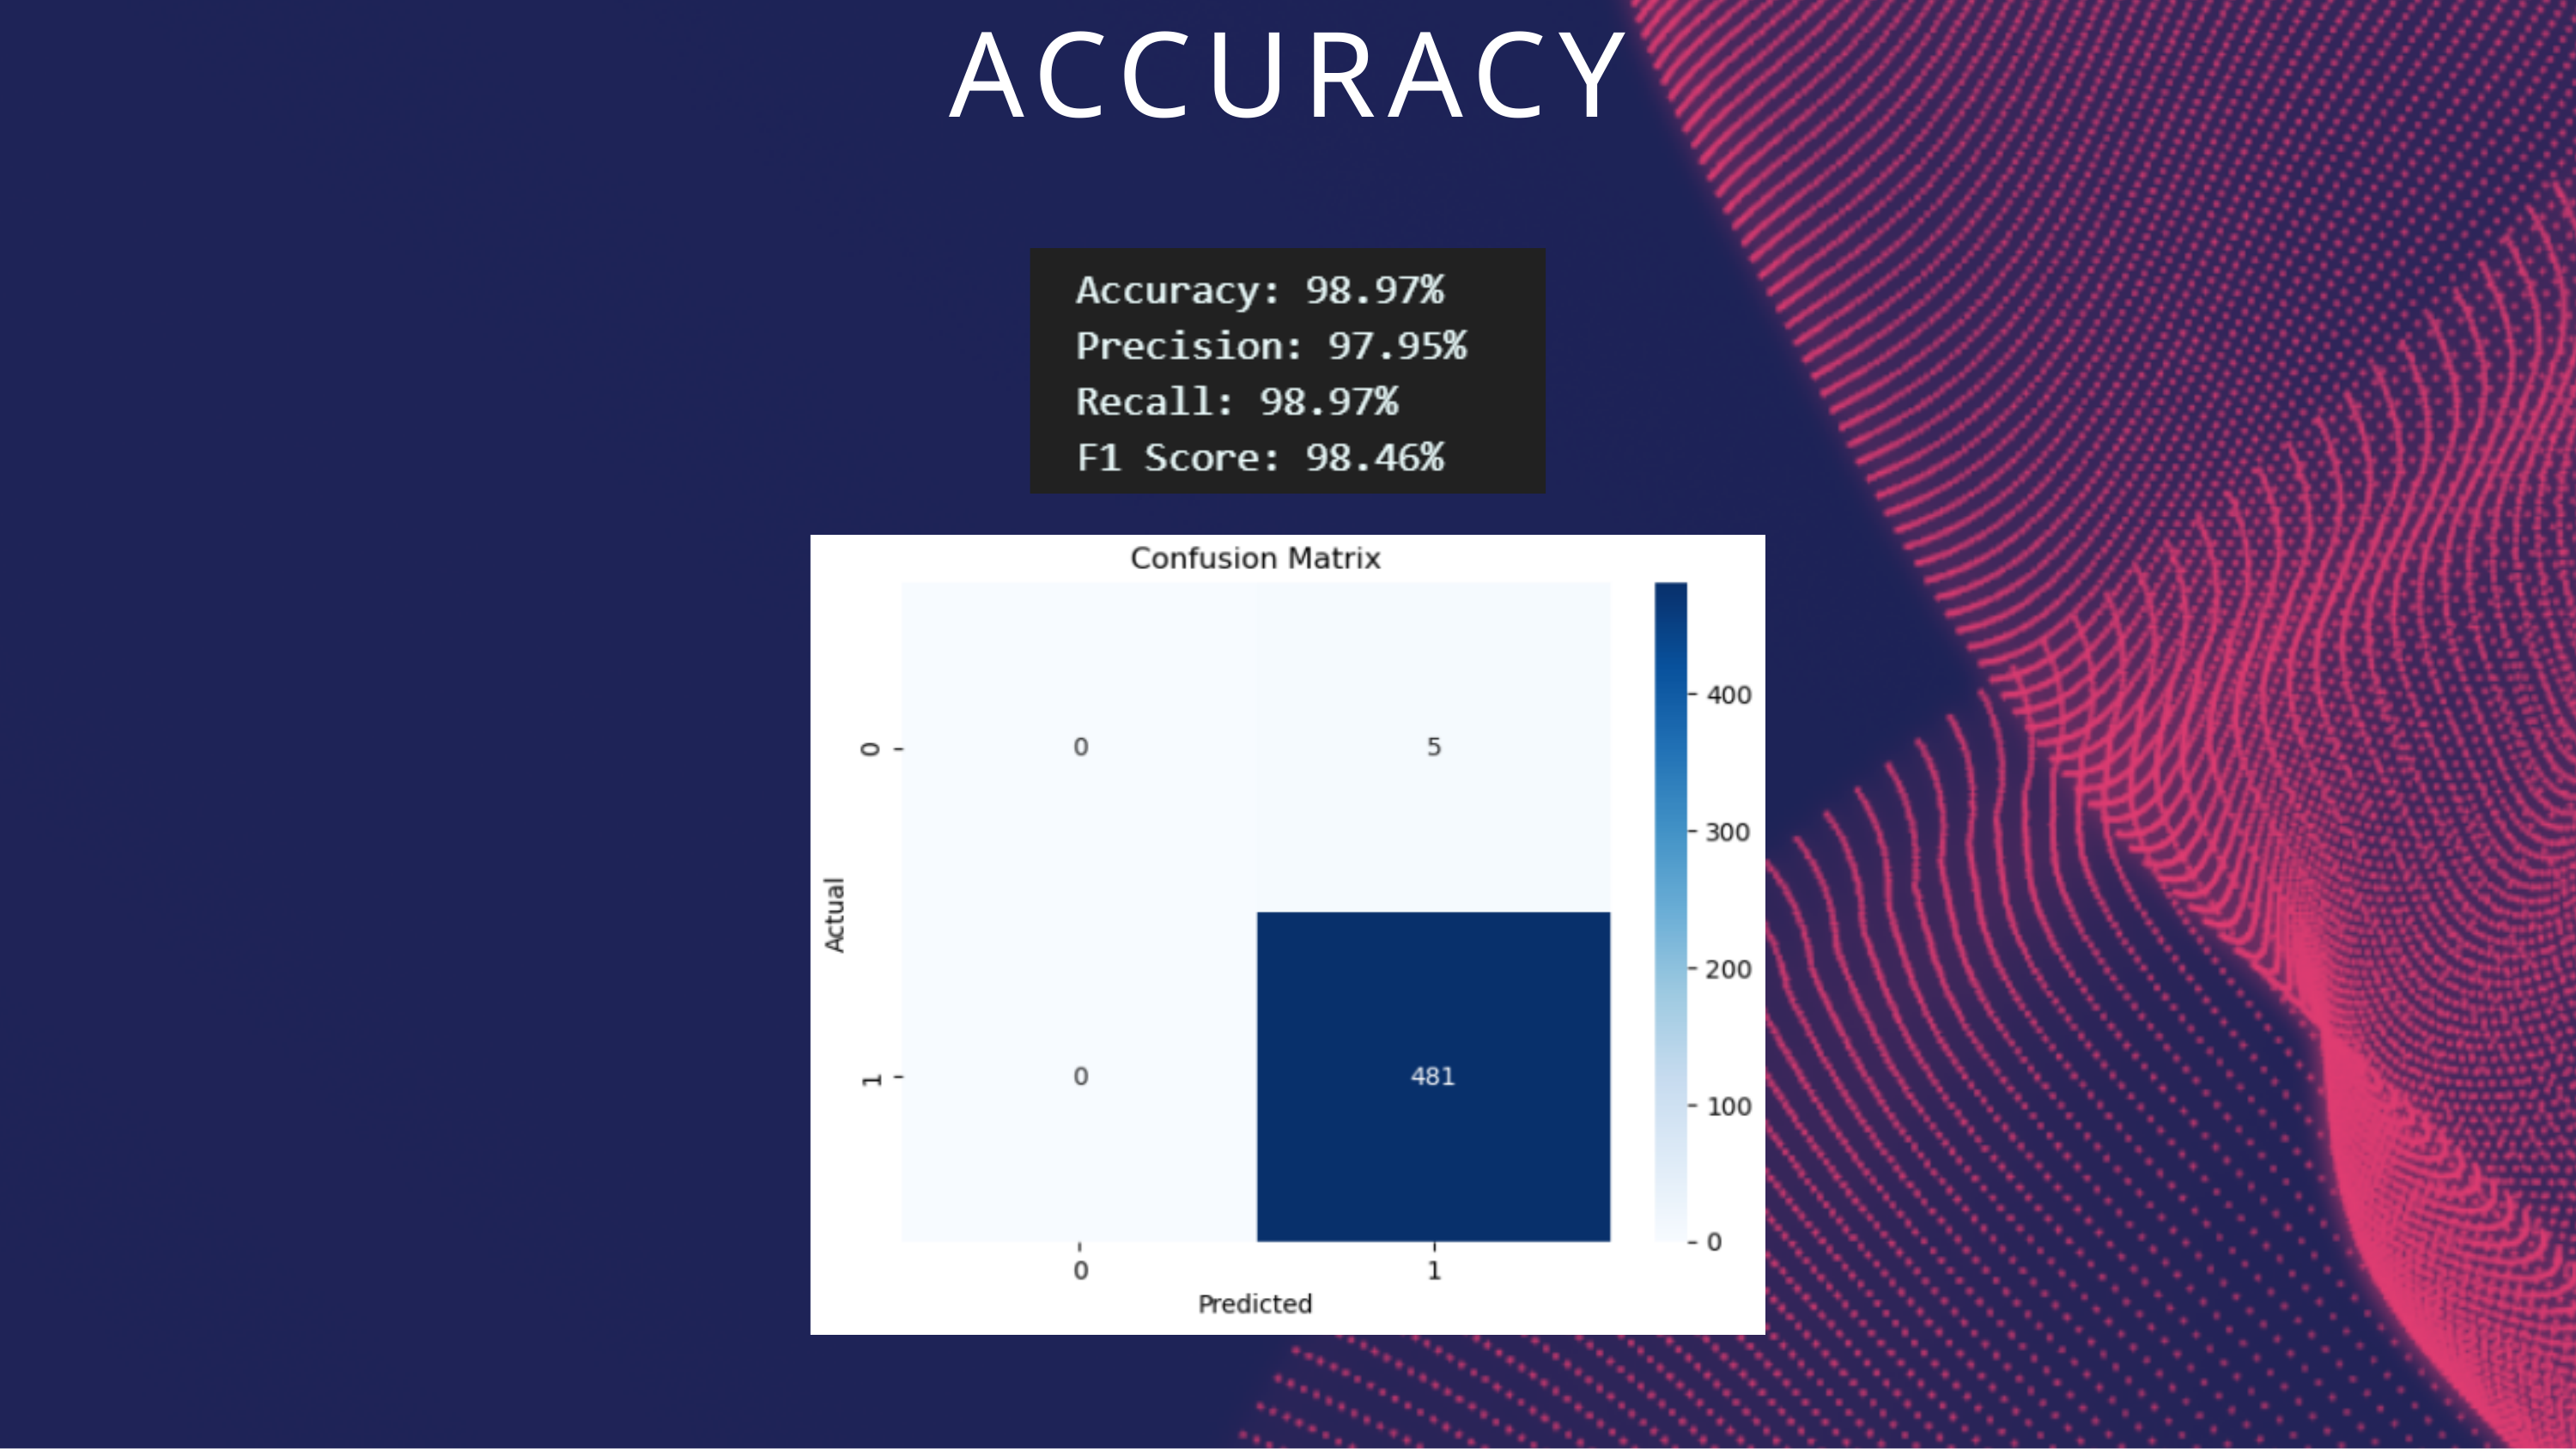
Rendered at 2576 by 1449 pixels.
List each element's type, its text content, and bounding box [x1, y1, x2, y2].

text_box [810, 535, 1765, 1335]
text_box [0, 0, 2576, 1449]
text_box ACCURACY [482, 0, 2094, 141]
text_box [1030, 248, 1546, 494]
